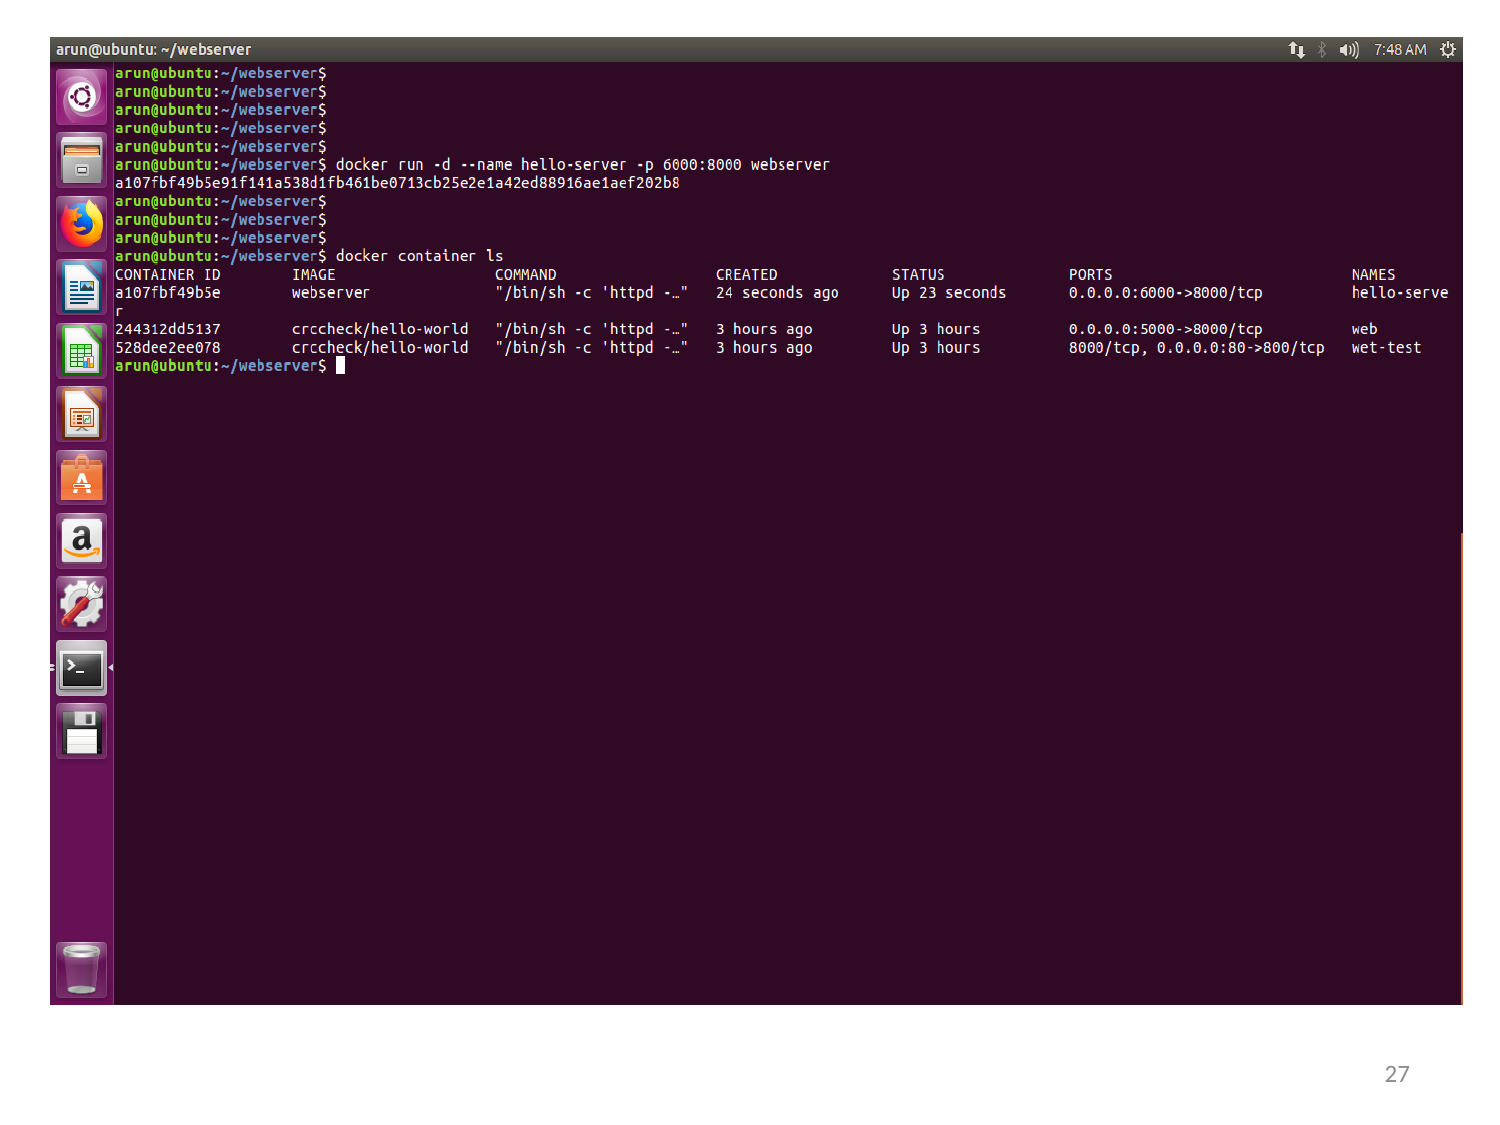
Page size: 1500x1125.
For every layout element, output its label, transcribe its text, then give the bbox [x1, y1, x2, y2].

slide_number 27 [1074, 1042, 1425, 1103]
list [49, 37, 1463, 1006]
